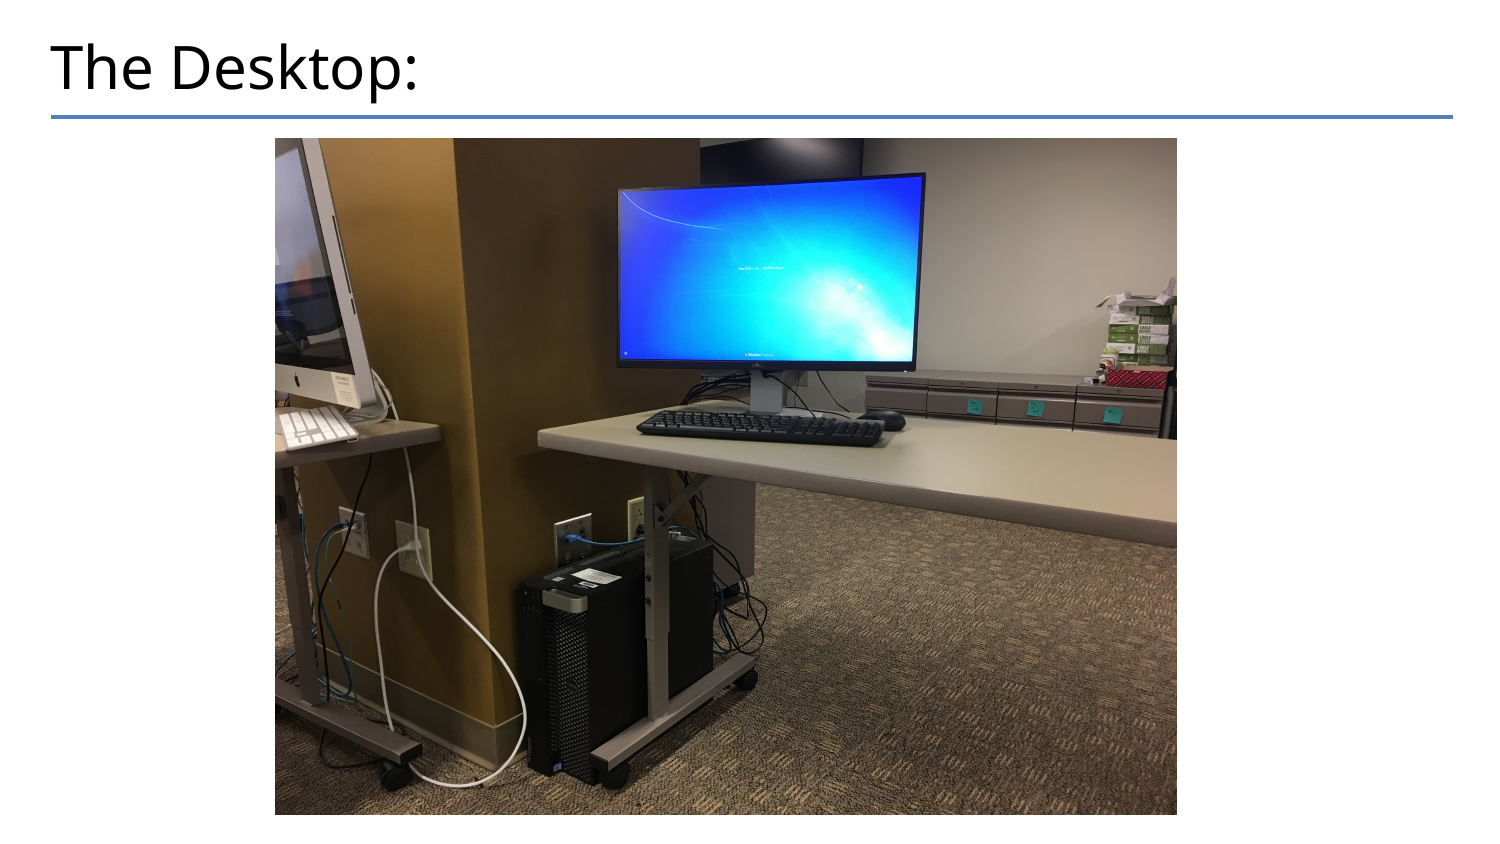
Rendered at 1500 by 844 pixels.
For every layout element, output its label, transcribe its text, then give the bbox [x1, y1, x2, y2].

picture [274, 138, 1177, 816]
title The Desktop: [35, 25, 1386, 107]
